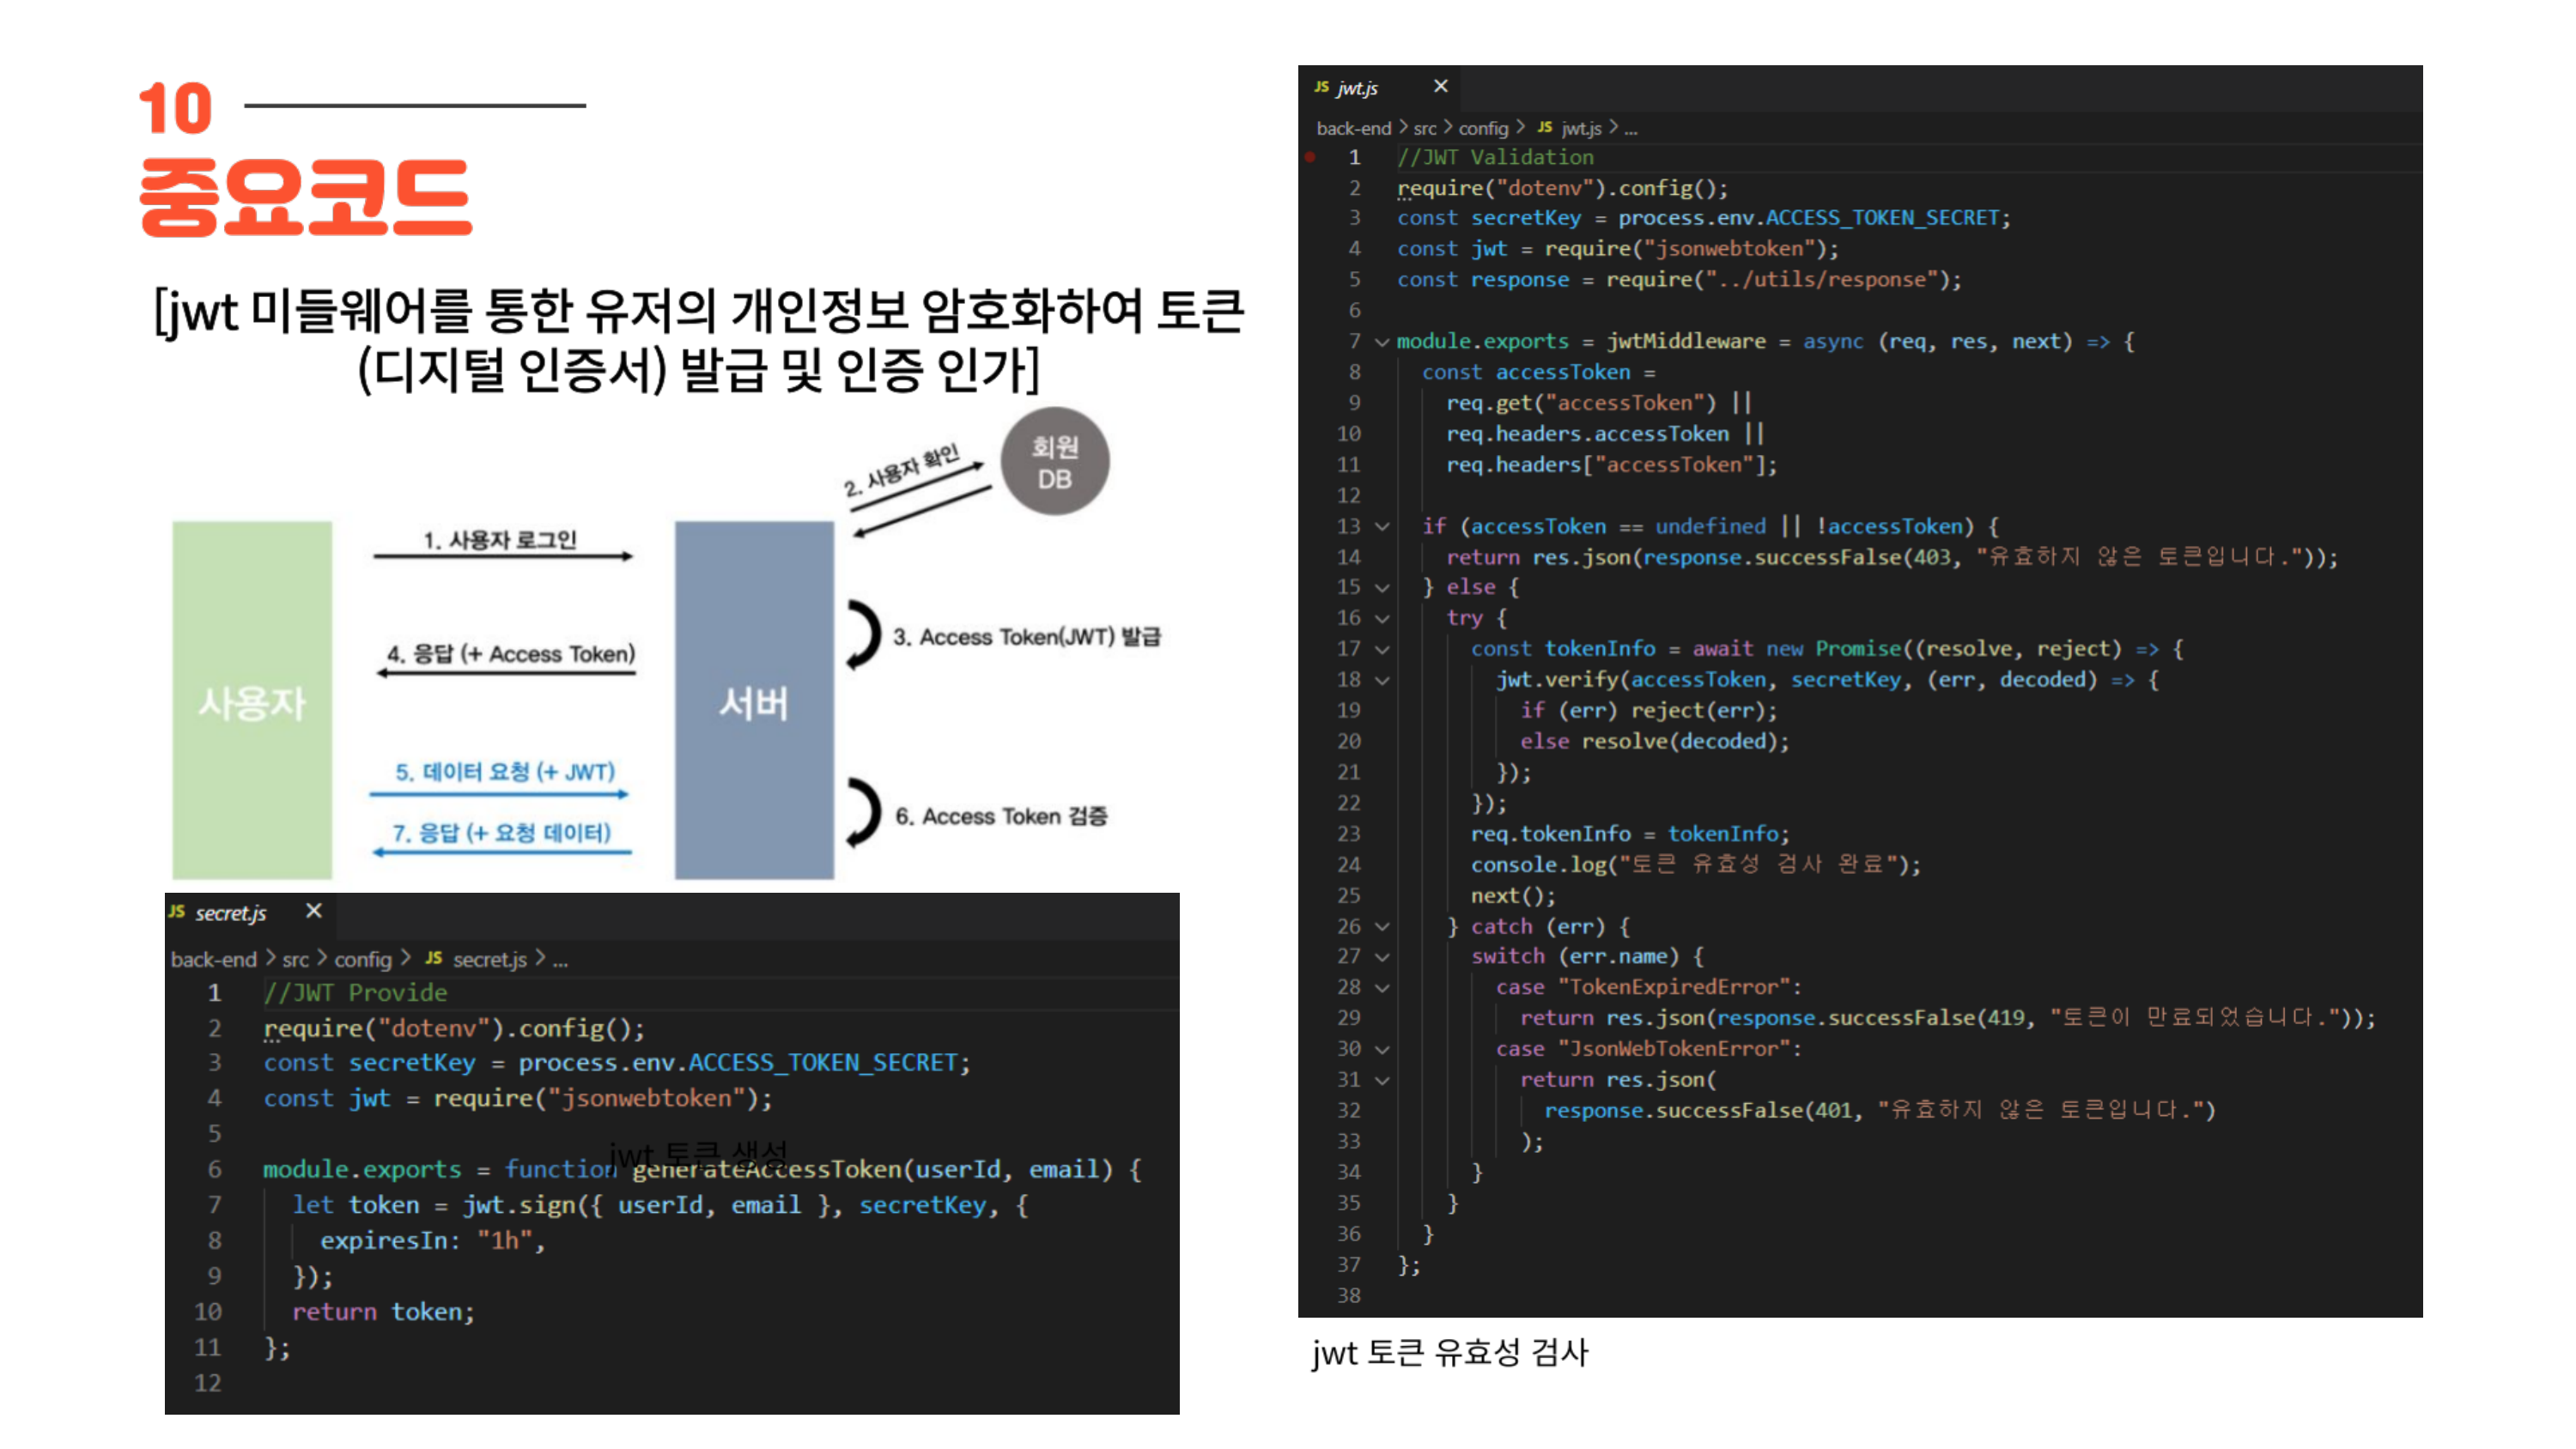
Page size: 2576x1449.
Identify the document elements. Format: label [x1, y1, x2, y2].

text_box [1297, 65, 2423, 1318]
text_box [164, 893, 1181, 1416]
picture [1298, 1323, 1604, 1388]
picture [102, 56, 1267, 418]
text_box [149, 400, 1172, 892]
picture [600, 1126, 800, 1191]
text_box [243, 102, 586, 109]
